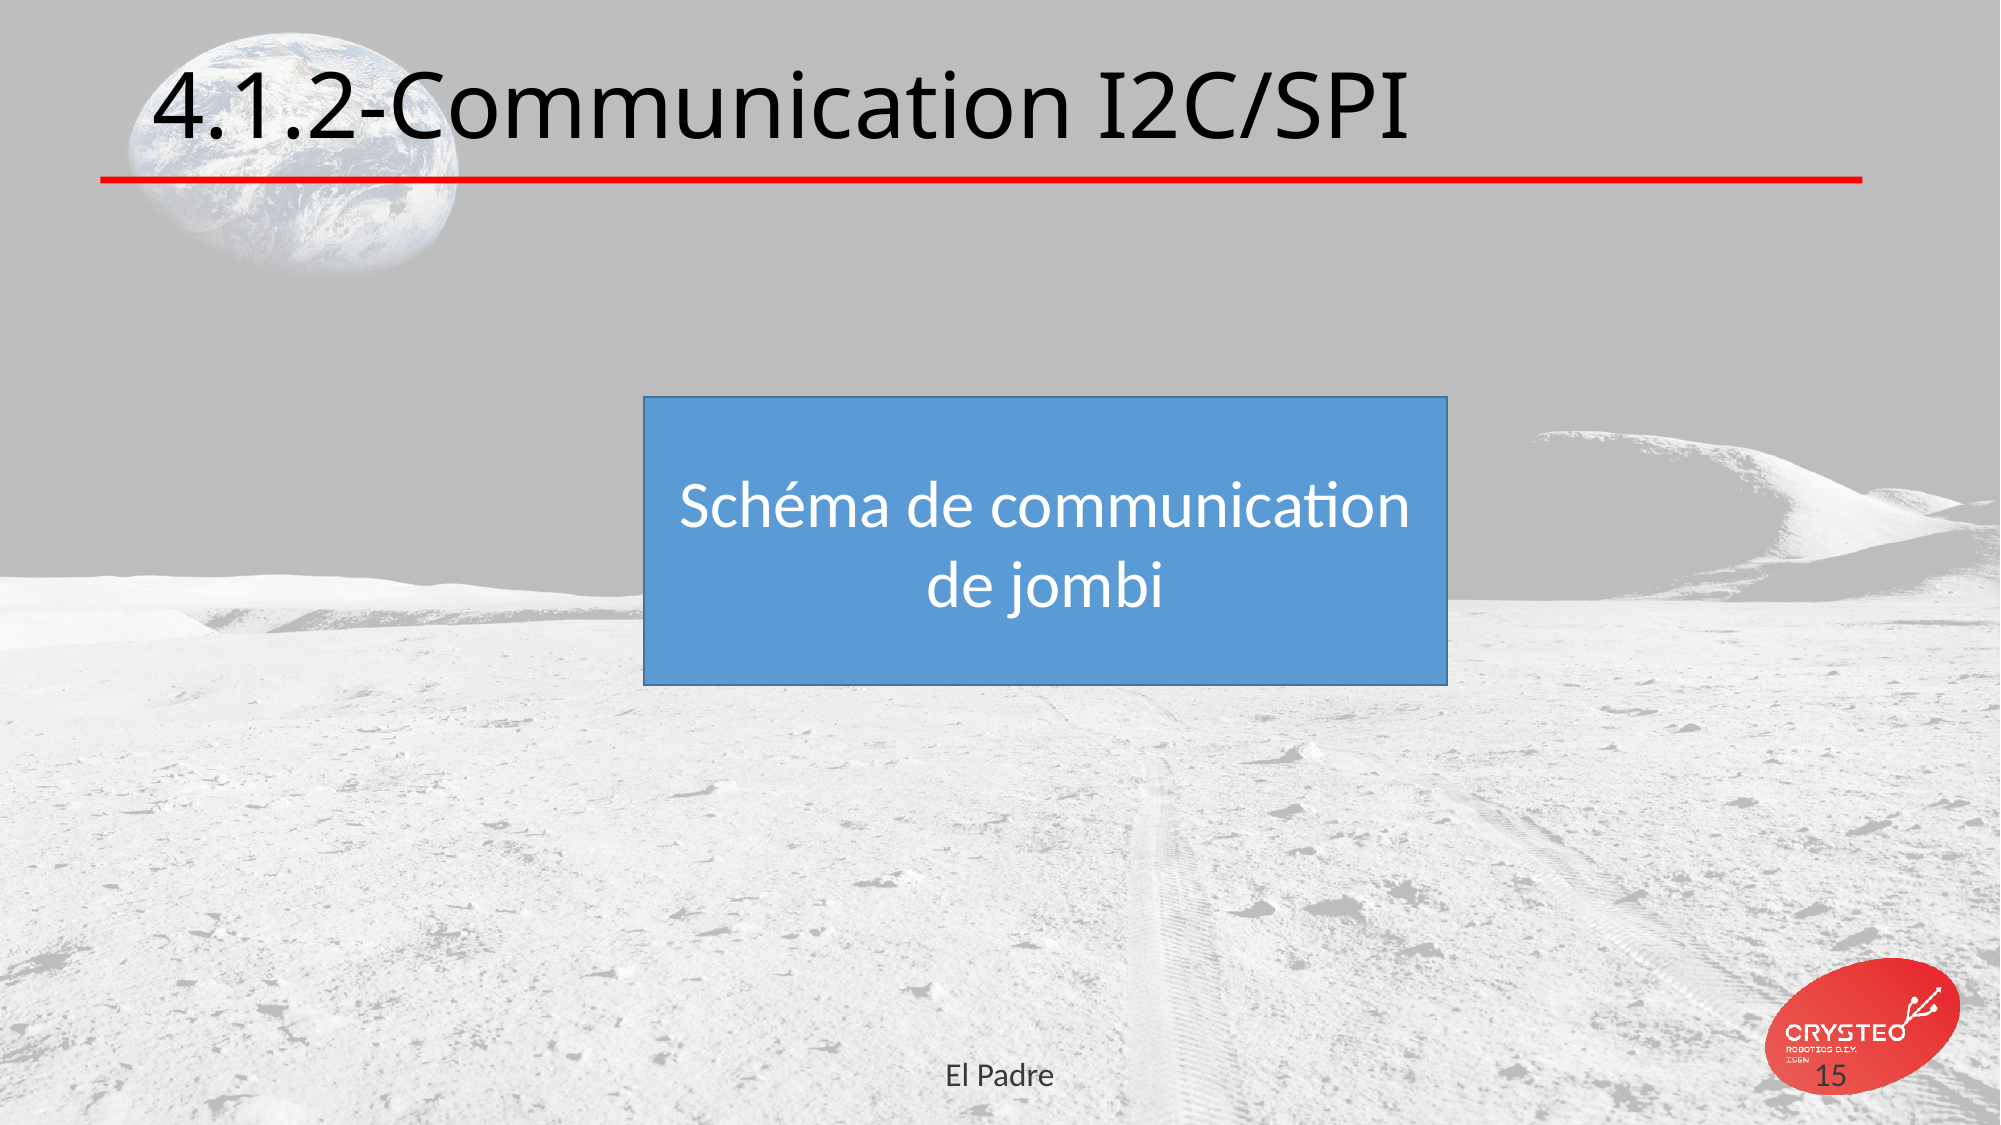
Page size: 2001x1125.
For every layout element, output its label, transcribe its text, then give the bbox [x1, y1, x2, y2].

footer El Padre [662, 1042, 1338, 1103]
picture [1765, 958, 1960, 1095]
slide_number 15 [1412, 1042, 1863, 1103]
text_box 4.1.2-Communication I2C/SPI [137, 181, 1863, 218]
text_box 4.1.2-Communication I2C/SPI [137, 0, 1863, 179]
text_box Schéma de communication de jombi [643, 396, 1448, 686]
